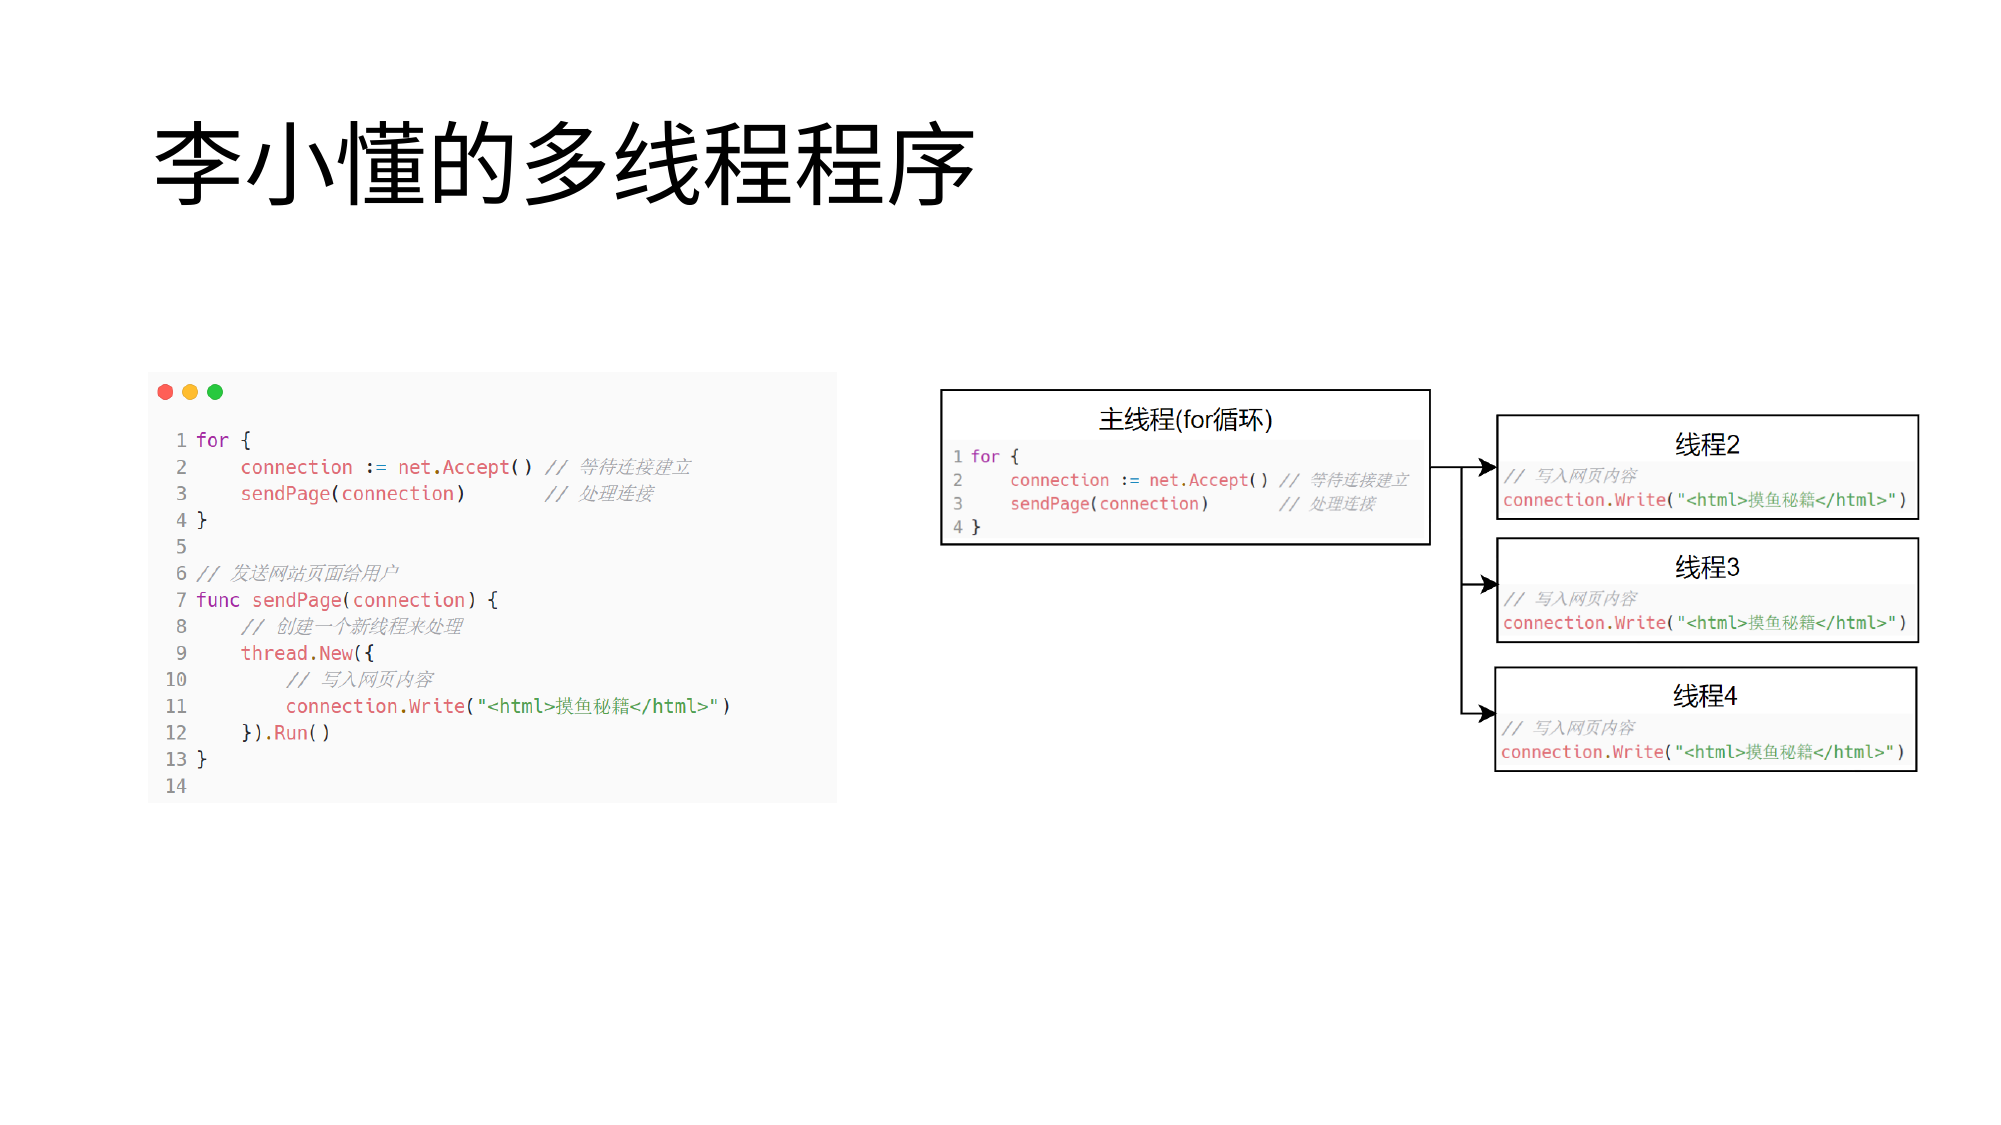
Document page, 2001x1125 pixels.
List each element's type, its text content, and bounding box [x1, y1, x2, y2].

title 李小懂的多线程程序 [137, 59, 1863, 278]
picture [148, 372, 837, 803]
picture [923, 372, 1947, 792]
